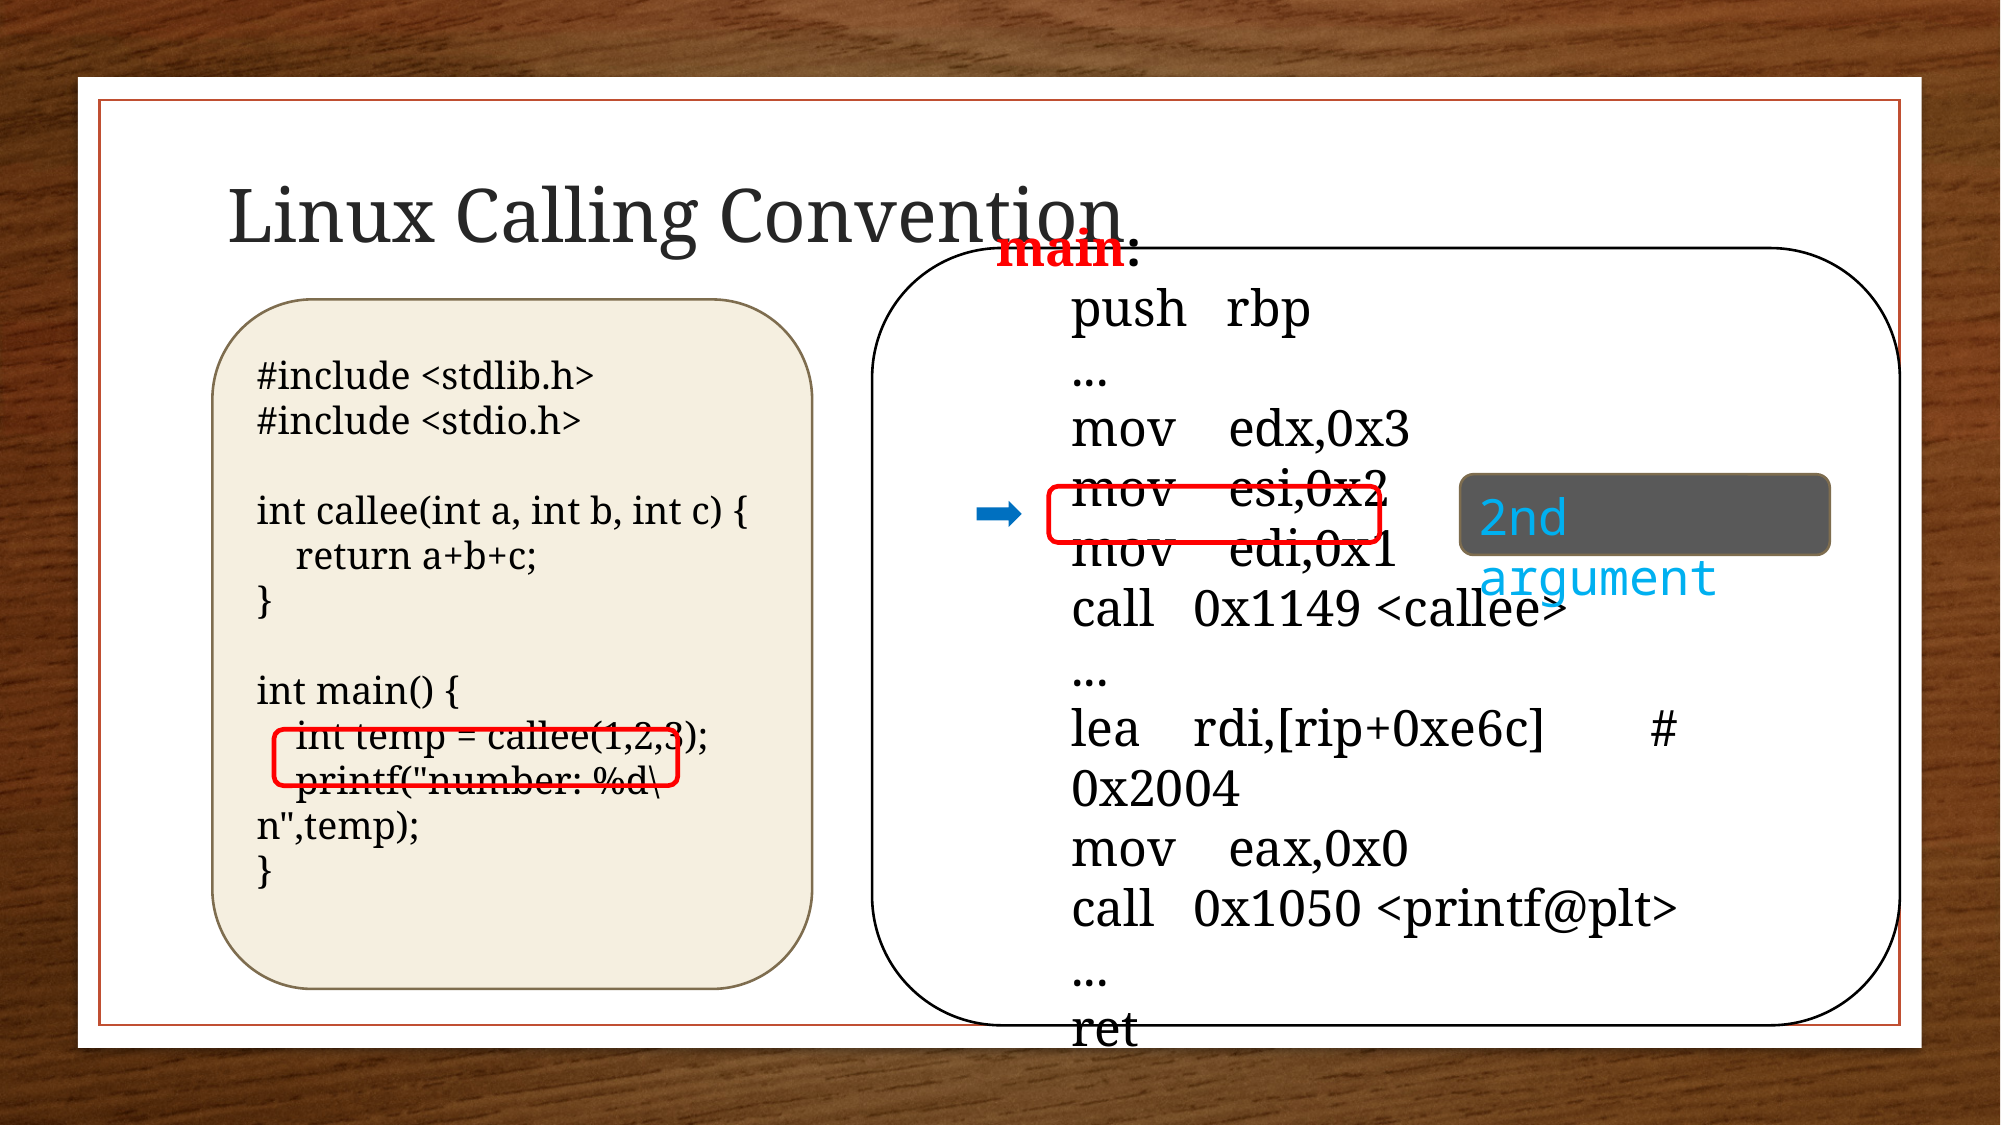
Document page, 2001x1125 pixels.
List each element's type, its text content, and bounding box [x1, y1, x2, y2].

text_box #include <stdlib.h> #include <stdio.h> int callee(int a, int b, int c) { return a+b+c; } int main() { int temp = callee(1,2,3); printf("number: %d\n",temp); } [211, 298, 814, 991]
text_box 2nd argument [1458, 472, 1832, 557]
text_box [0, 0, 2000, 1125]
text_box [99, 99, 1900, 1026]
title Linux Calling Convention [212, 161, 1788, 266]
text_box [1047, 484, 1382, 544]
text_box main: push rbp ... mov edx,0x3 mov esi,0x2 mov edi,0x1 call 0x1149 <callee> ... lea rdi,[rip+0xe6c] # 0x2004 mov eax,0x0 call 0x1050 <printf@plt> ... ret [870, 246, 1902, 1027]
text_box [272, 728, 680, 787]
text_box [77, 76, 1923, 1049]
text_box [975, 499, 1023, 529]
